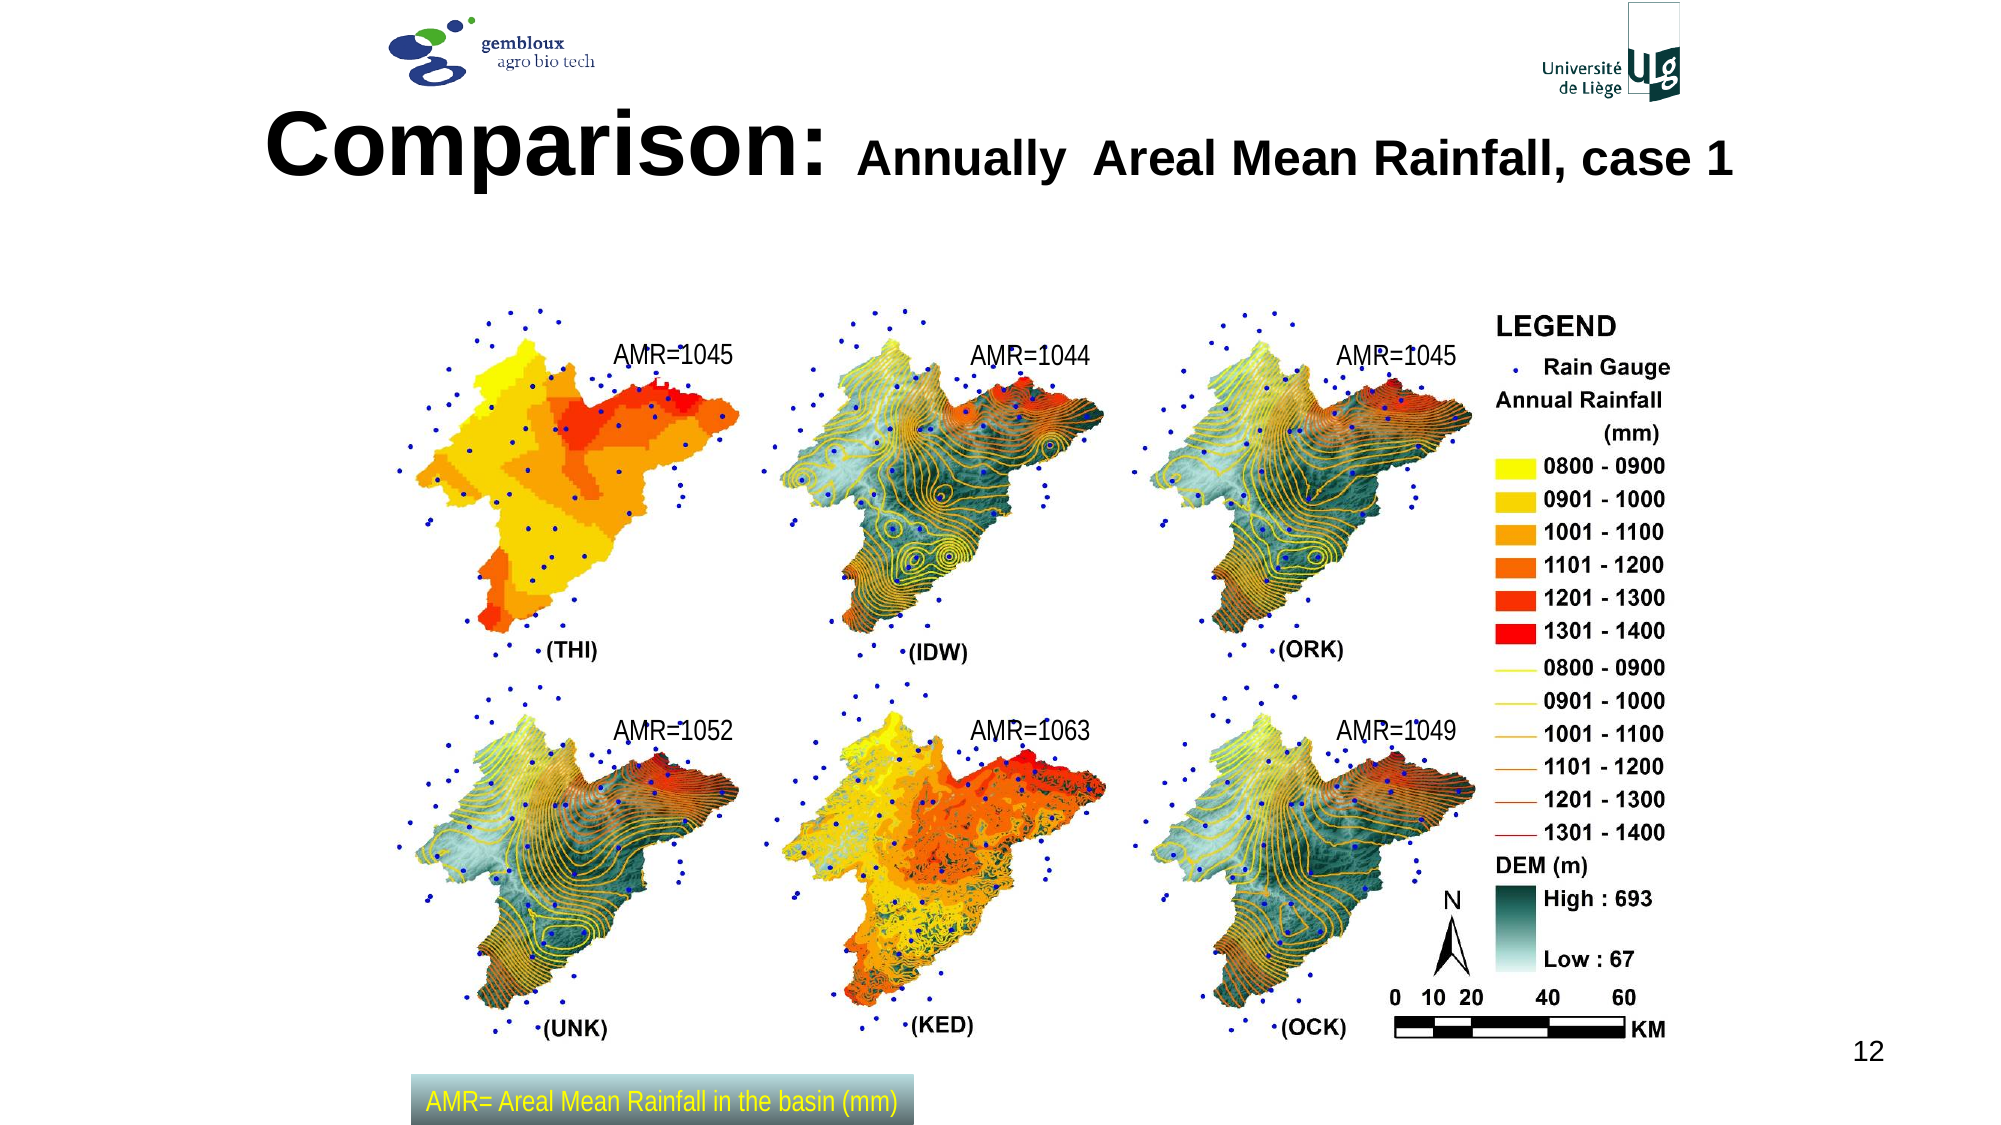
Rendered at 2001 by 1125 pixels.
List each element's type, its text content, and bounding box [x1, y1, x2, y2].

slide_number 12 [1433, 1024, 1900, 1103]
title Comparison: Annually Areal Mean Rainfall, case 1 [99, 45, 1900, 233]
picture [385, 10, 599, 91]
text_box AMR= Areal Mean Rainfall in the basin (mm) [411, 1074, 914, 1125]
picture [387, 304, 1674, 1048]
picture [1543, 2, 1680, 103]
